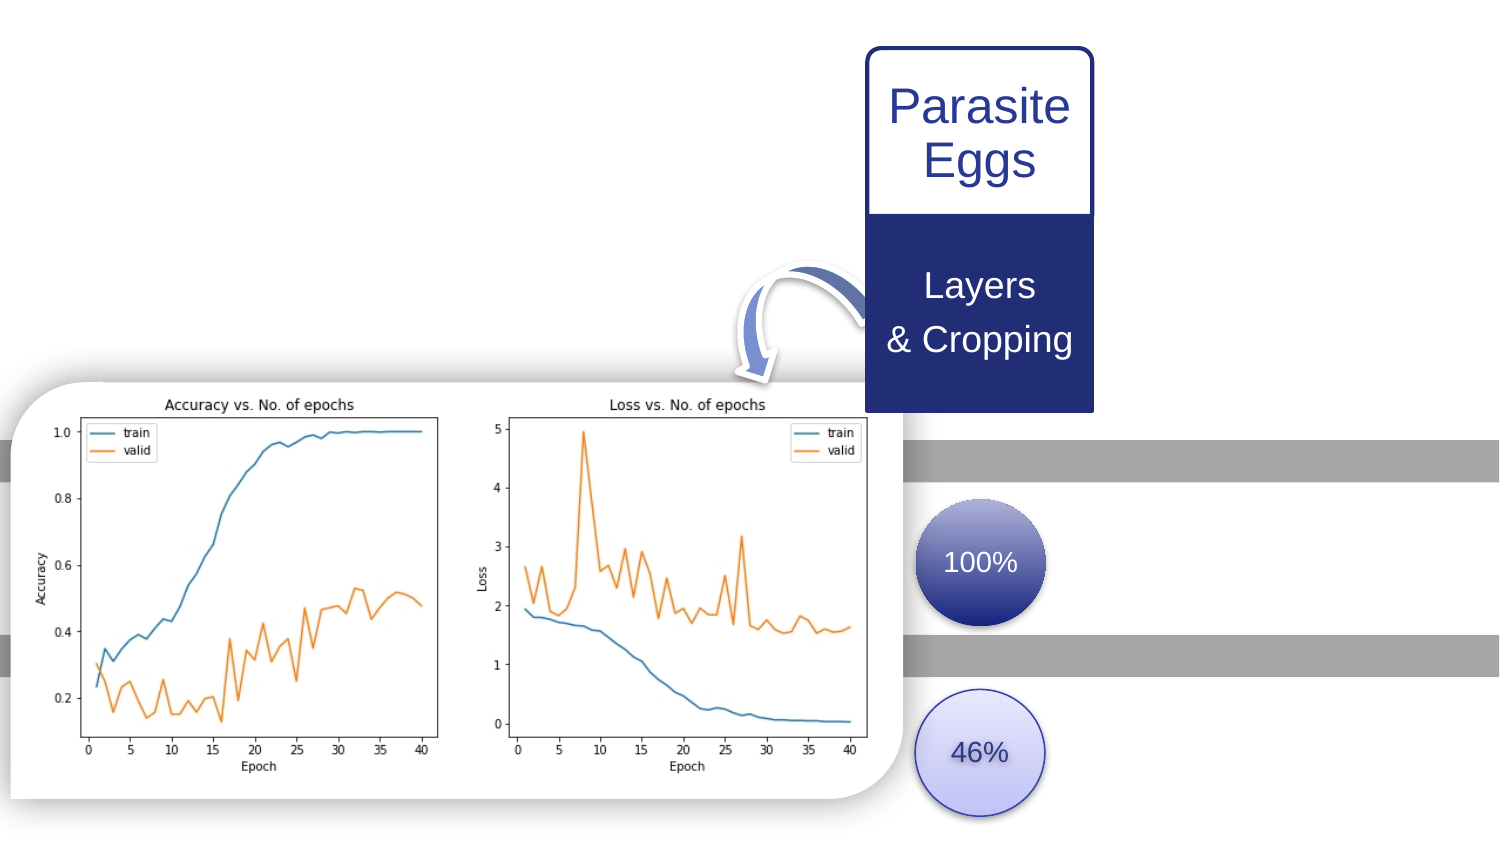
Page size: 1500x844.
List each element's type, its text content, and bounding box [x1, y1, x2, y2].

text_box [0, 0, 1500, 440]
picture [17, 389, 897, 792]
text_box [734, 260, 862, 384]
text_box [915, 499, 1046, 627]
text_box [867, 47, 1093, 215]
text_box [0, 678, 1500, 844]
text_box Accuracy : TRAIN [930, 440, 1500, 483]
text_box [930, 483, 1500, 634]
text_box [867, 215, 1093, 411]
text_box Accuracy : TEST [930, 634, 1500, 678]
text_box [914, 689, 1046, 817]
